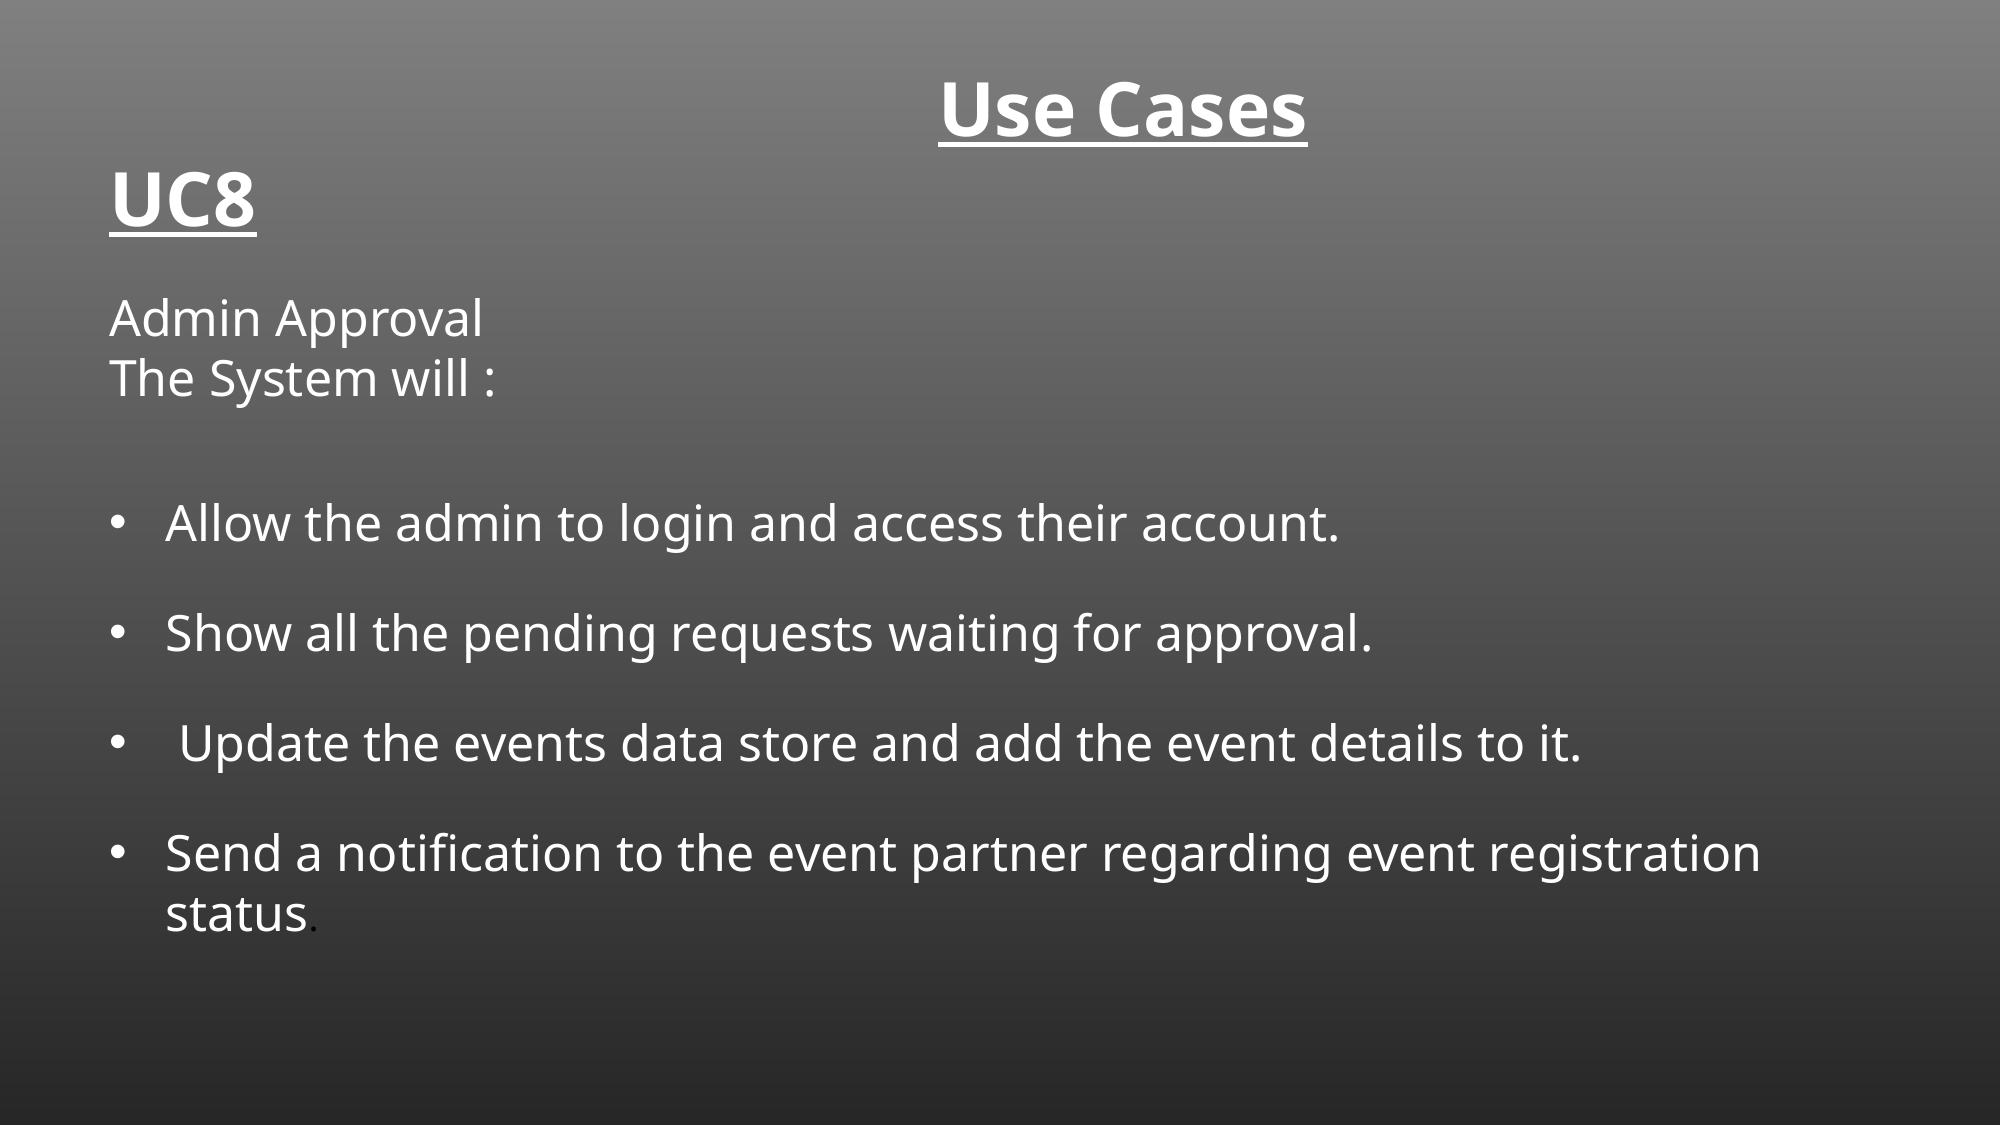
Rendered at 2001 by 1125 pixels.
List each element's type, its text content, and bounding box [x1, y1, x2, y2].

text_box Use Cases UC8 Admin Approval The System will : Allow the admin to login and access their account. Show all the pending requests waiting for approval. Update the events data store and add the event details to it. Send a notification to the event partner regarding event registration status. [94, 53, 1906, 1039]
